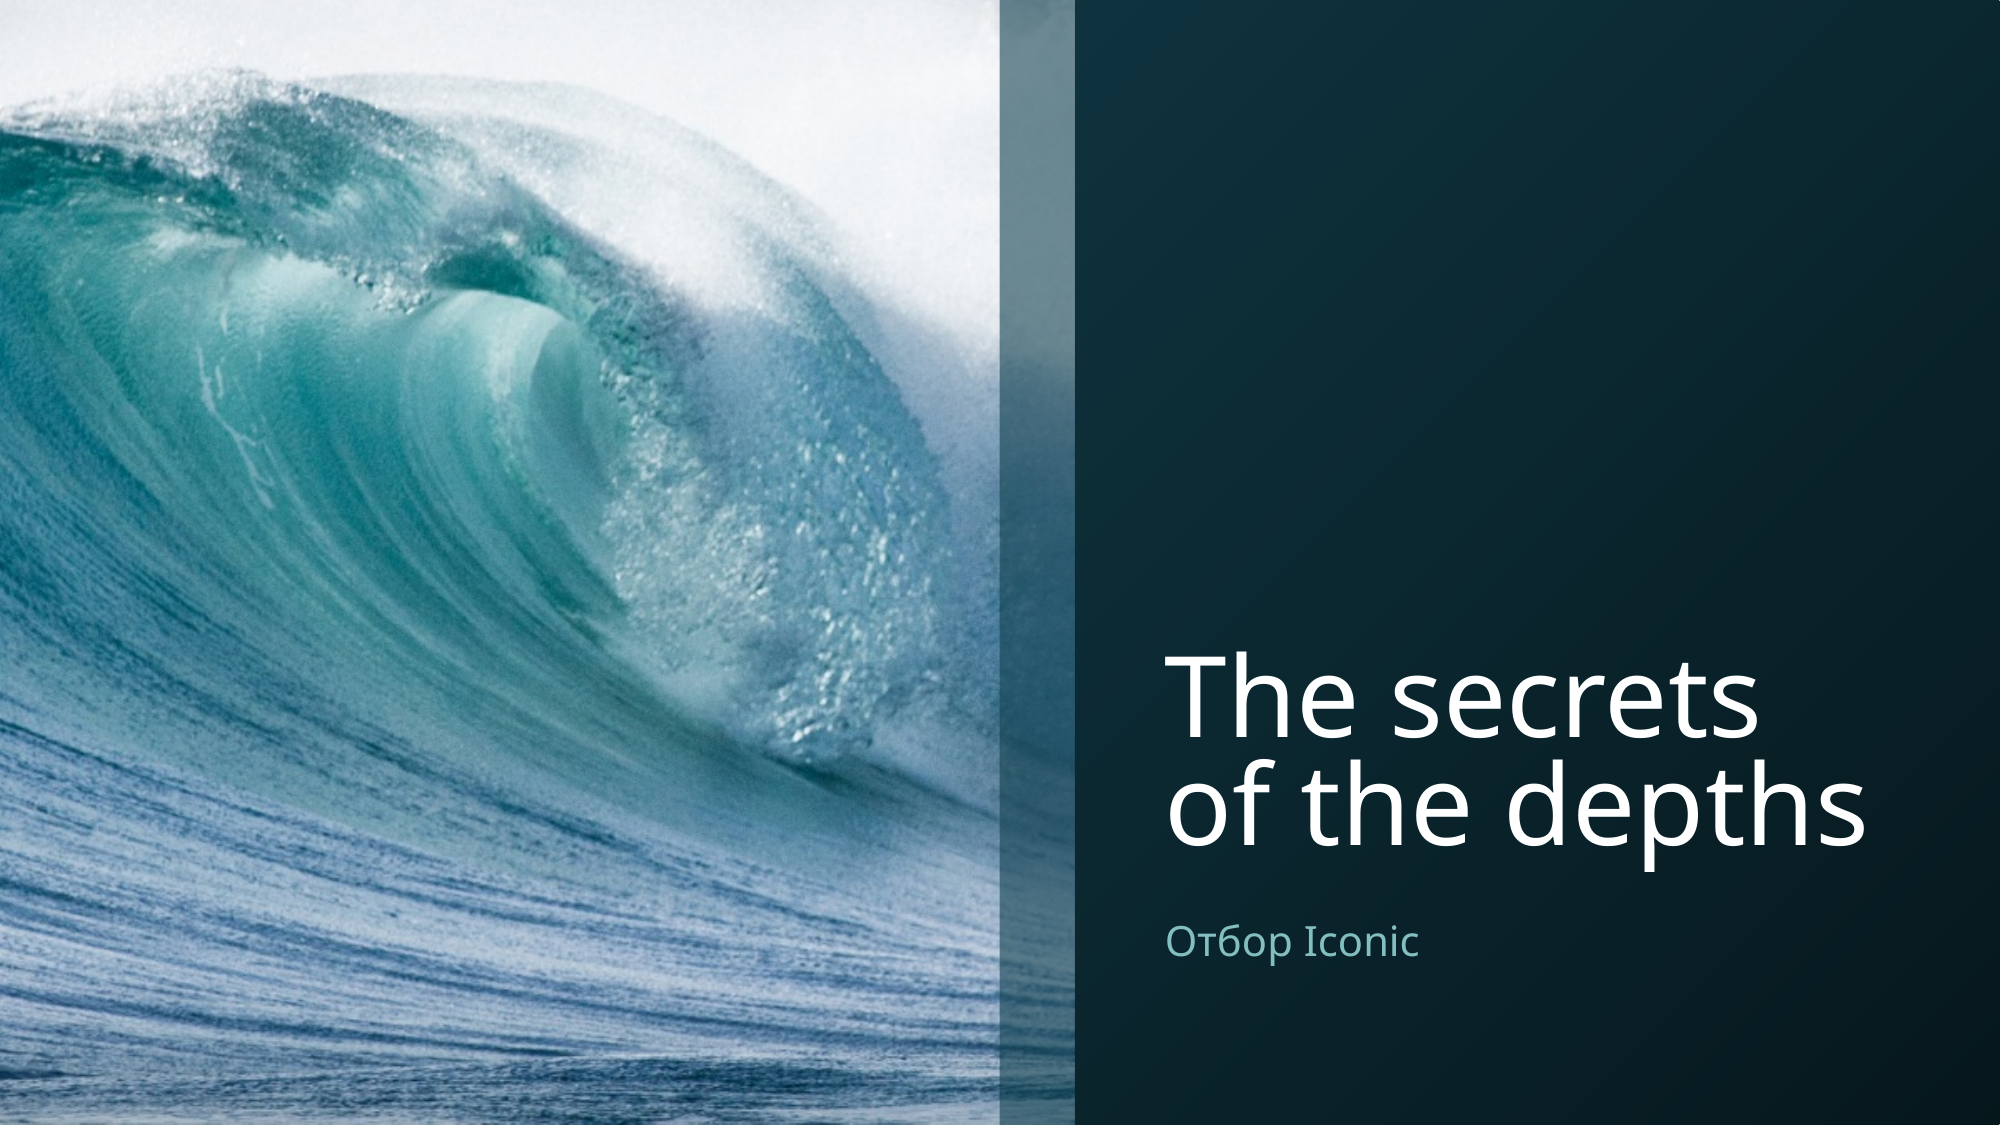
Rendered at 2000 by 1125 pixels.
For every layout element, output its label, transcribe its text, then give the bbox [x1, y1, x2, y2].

title The secrets of the depths [1149, 262, 1900, 875]
subtitle Отбор Iconic [1149, 912, 1900, 1050]
picture [0, 0, 1075, 1125]
